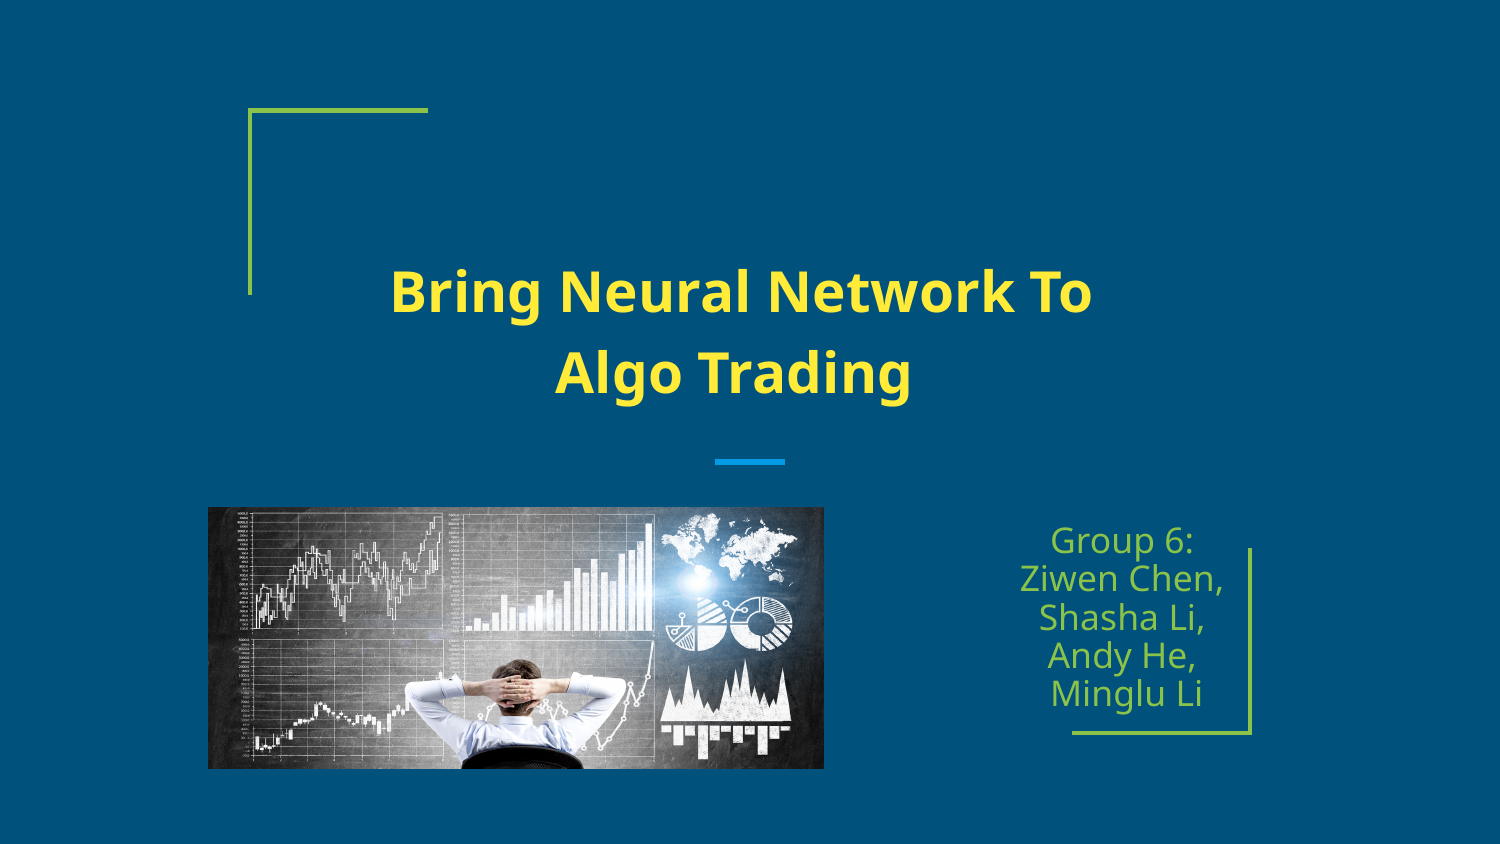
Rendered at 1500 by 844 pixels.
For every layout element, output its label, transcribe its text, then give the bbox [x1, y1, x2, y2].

subtitle Group 6: Ziwen Chen, Shasha Li, Andy He, Minglu Li [824, 507, 1452, 735]
picture [209, 508, 823, 768]
title Bring Neural Network To Algo Trading [275, 134, 1225, 422]
